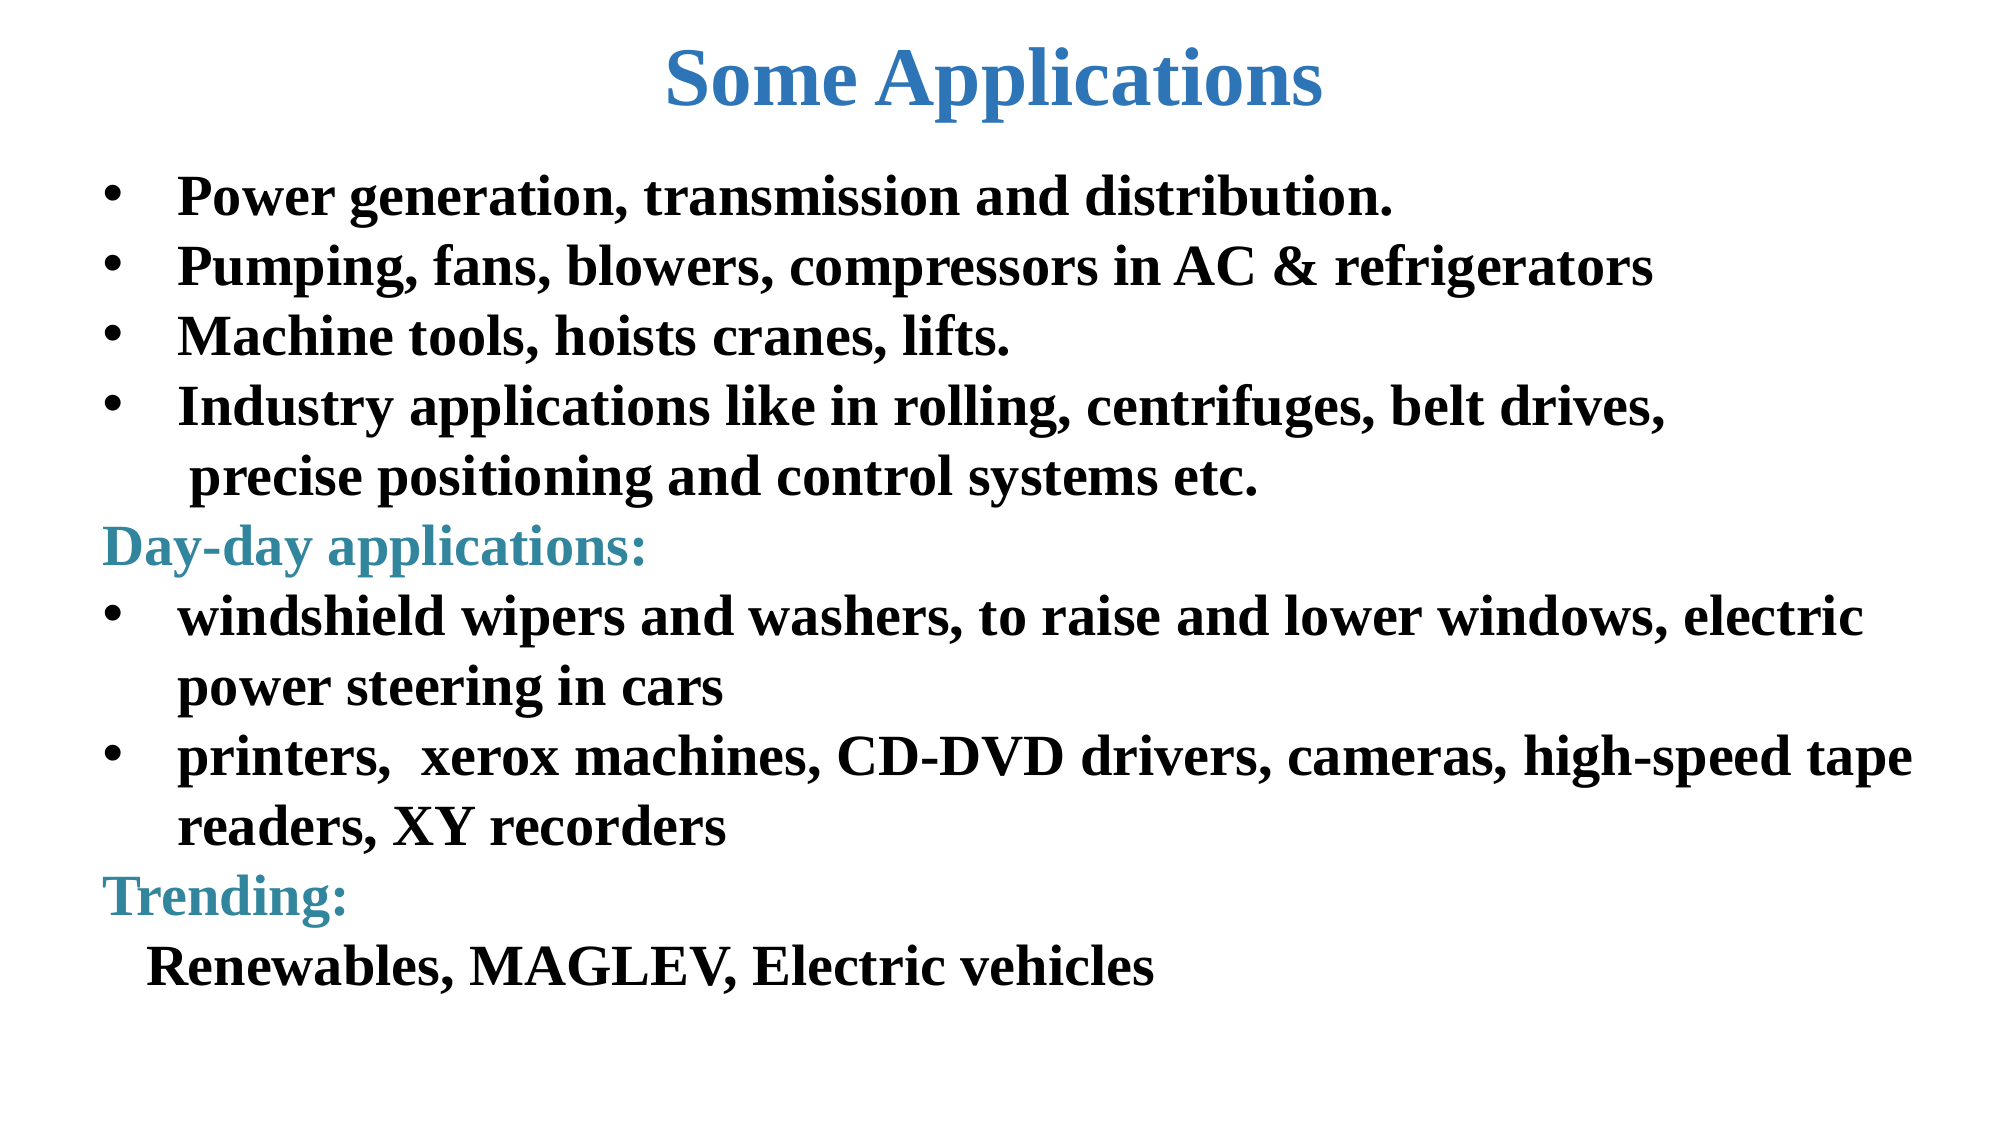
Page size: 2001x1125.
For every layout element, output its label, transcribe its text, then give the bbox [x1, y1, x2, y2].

text_box Power generation, transmission and distribution. Pumping, fans, blowers, compressors in AC & refrigerators Machine tools, hoists cranes, lifts. Industry applications like in rolling, centrifuges, belt drives, precise positioning and control systems etc. Day-day applications: windshield wipers and washers, to raise and lower windows, electric power steering in cars printers, xerox machines, CD-DVD drivers, cameras, high-speed tape readers, XY recorders Trending: Renewables, MAGLEV, Electric vehicles [87, 149, 1938, 1125]
text_box Some Applications [662, 49, 1364, 149]
